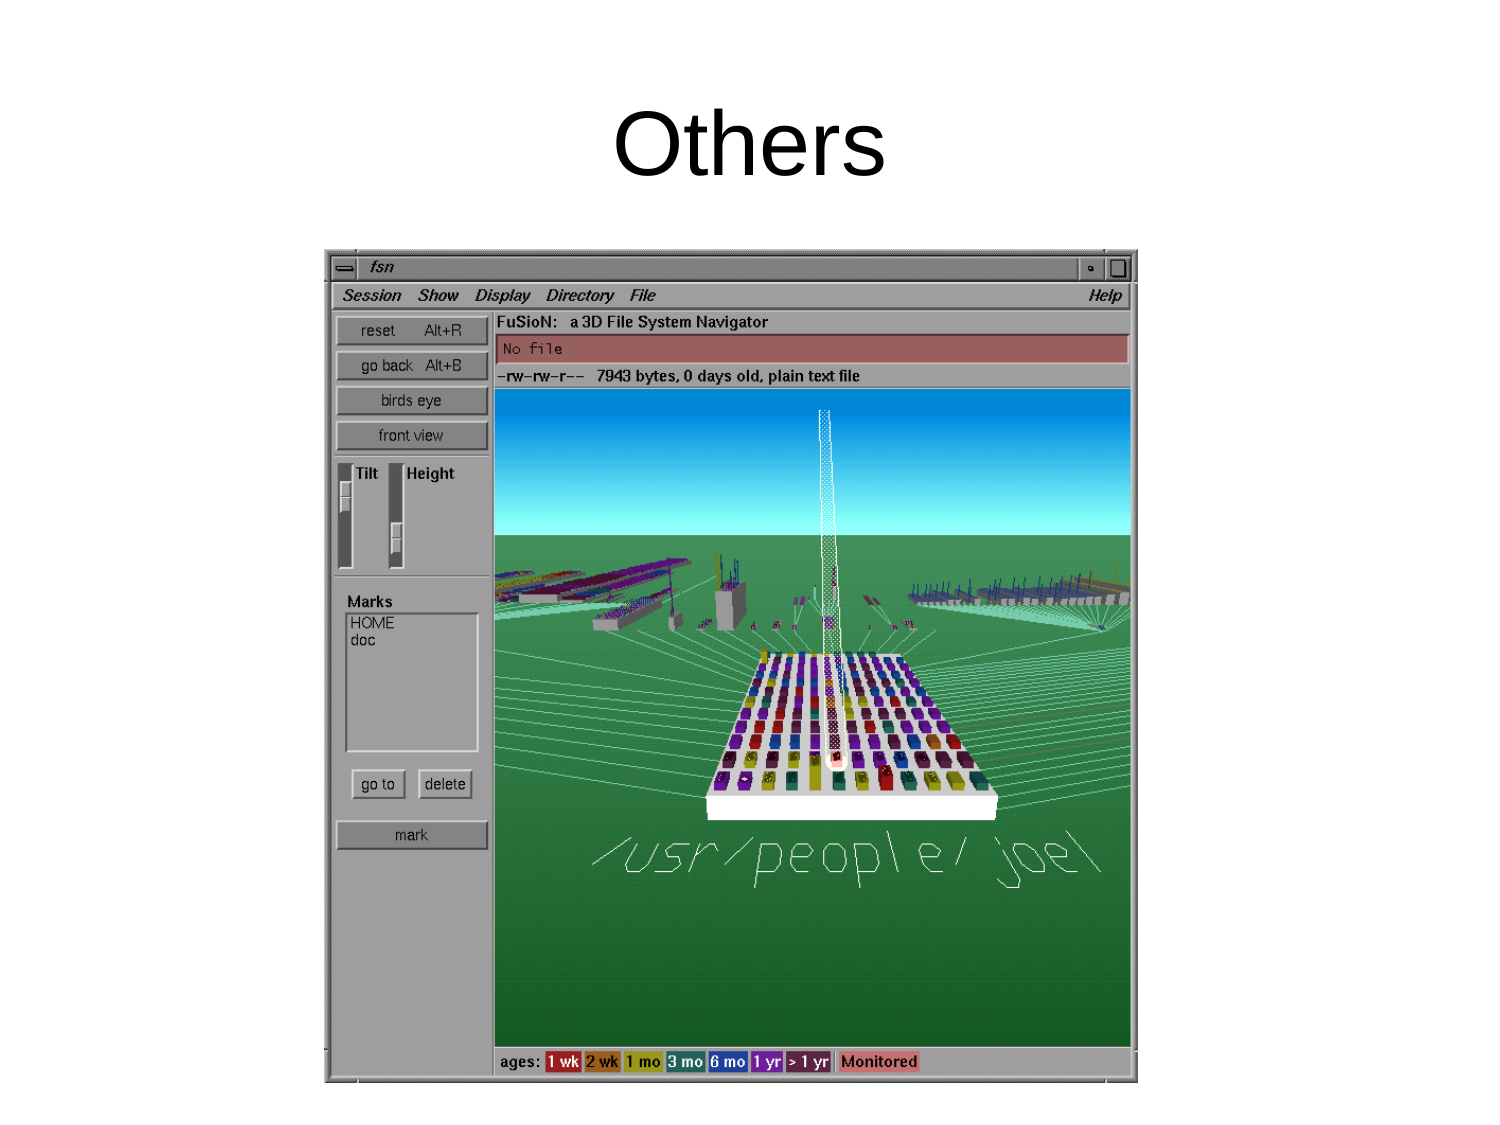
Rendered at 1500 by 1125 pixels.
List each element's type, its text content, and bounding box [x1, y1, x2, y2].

title Others [74, 44, 1426, 233]
picture [324, 249, 1138, 1083]
